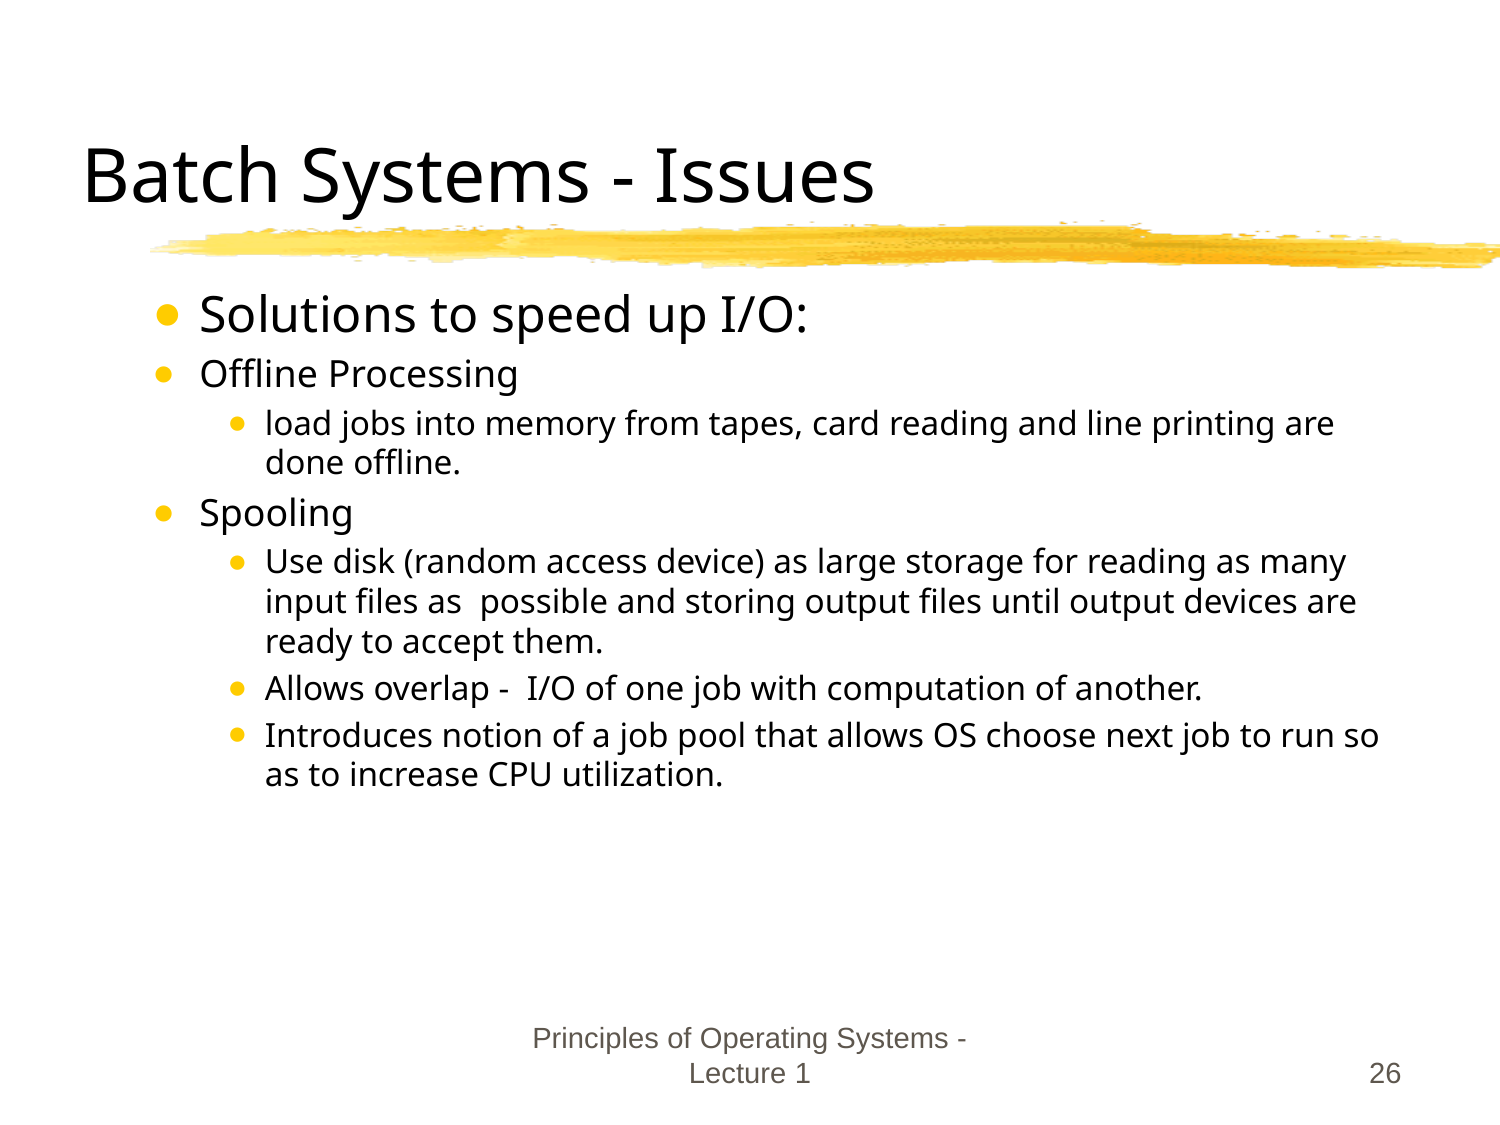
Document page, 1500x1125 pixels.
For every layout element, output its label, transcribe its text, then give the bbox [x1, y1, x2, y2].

title Batch Systems - Issues [66, 37, 1342, 225]
picture [150, 215, 1500, 279]
list Solutions to speed up I/O: Offline Processing load jobs into memory from tapes, card reading and line printing are done offline. Spooling Use disk (random access device) as large storage for reading as many input files as possible and storing output files until output devices are ready to accept them. Allows overlap - I/O of one job with computation of another. Introduces notion of a job pool that allows OS choose next job to run so as to increase CPU utilization. [62, 274, 1417, 1001]
text_box 26 [1104, 1021, 1417, 1097]
text_box Principles of Operating Systems - Lecture 1 [512, 1021, 988, 1097]
